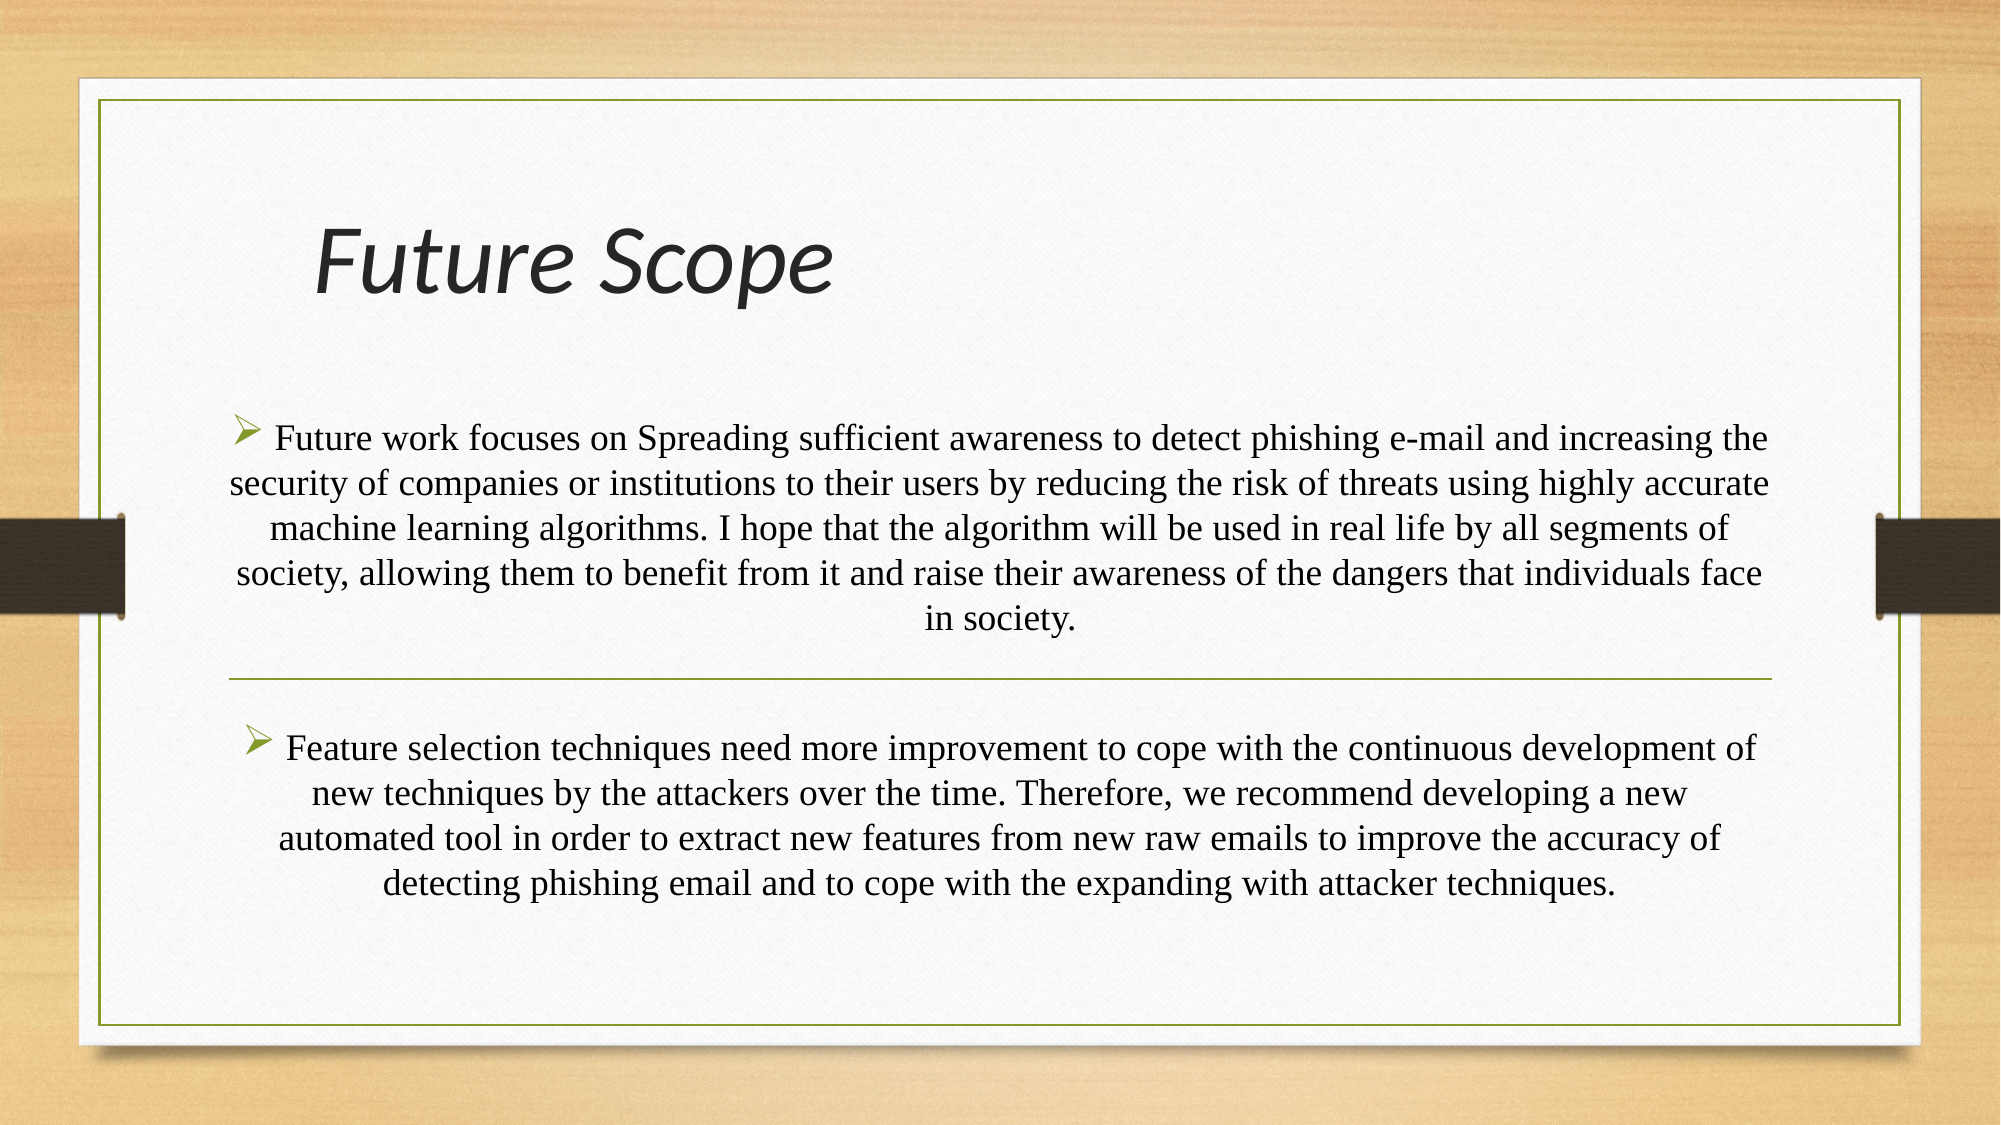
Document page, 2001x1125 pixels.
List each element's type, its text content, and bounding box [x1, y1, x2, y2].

picture [0, 0, 2001, 1125]
title Future Scope [213, 161, 936, 347]
list Future work focuses on Spreading sufficient awareness to detect phishing e-mail and increasing the security of companies or institutions to their users by reducing the risk of threats using highly accurate machine learning algorithms. I hope that the algorithm will be used in real life by all segments of society, allowing them to benefit from it and raise their awareness of the dangers that individuals face in society. Feature selection techniques need more improvement to cope with the continuous development of new techniques by the attackers over the time. Therefore, we recommend developing a new automated tool in order to extract new features from new raw emails to improve the accuracy of detecting phishing email and to cope with the expanding with attacker techniques. [213, 416, 1788, 964]
